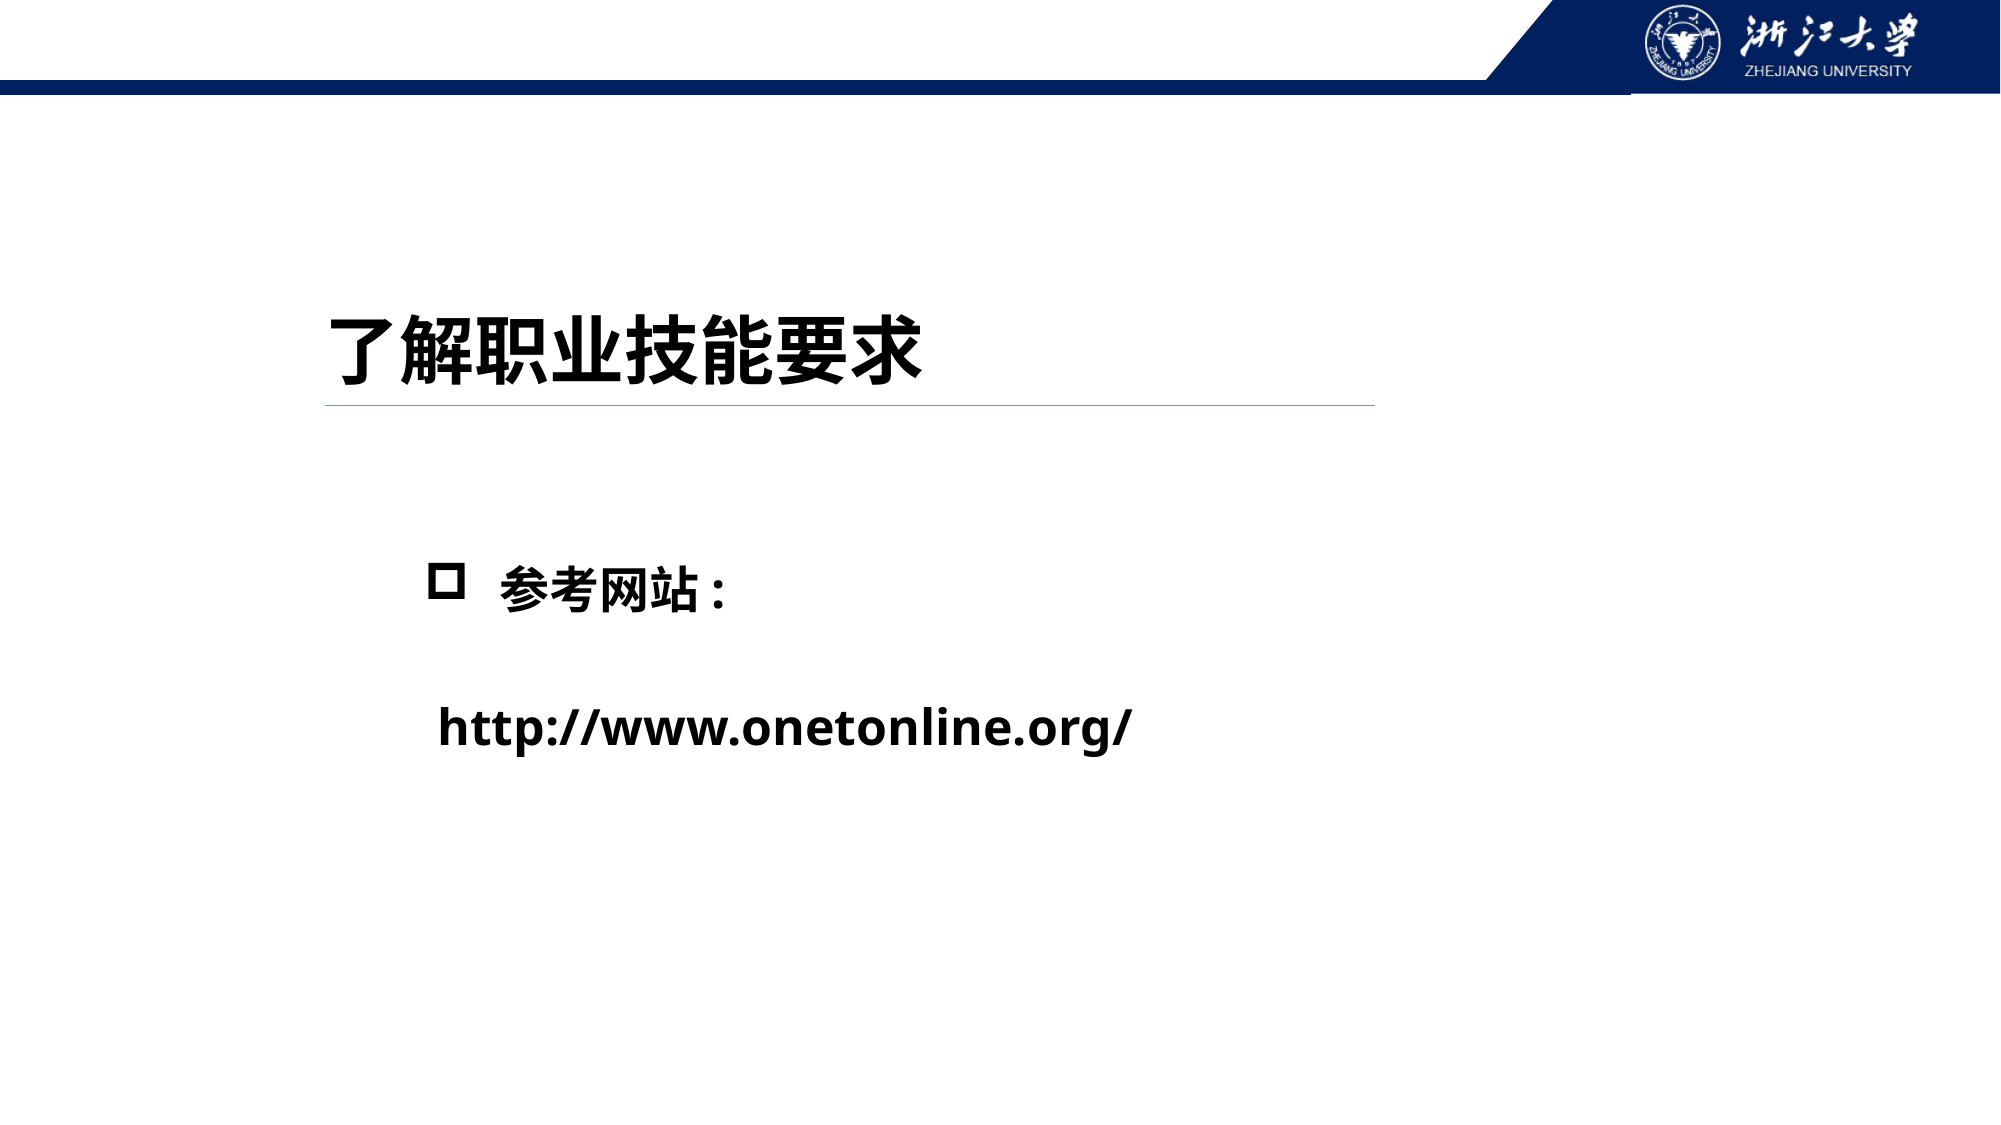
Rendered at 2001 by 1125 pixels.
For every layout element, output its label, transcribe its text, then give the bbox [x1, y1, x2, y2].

text_box 了解职业技能要求 [309, 296, 1260, 484]
text_box 参考网站: http://www.onetonline.org/ [409, 520, 1704, 757]
picture [1645, 2, 1930, 85]
